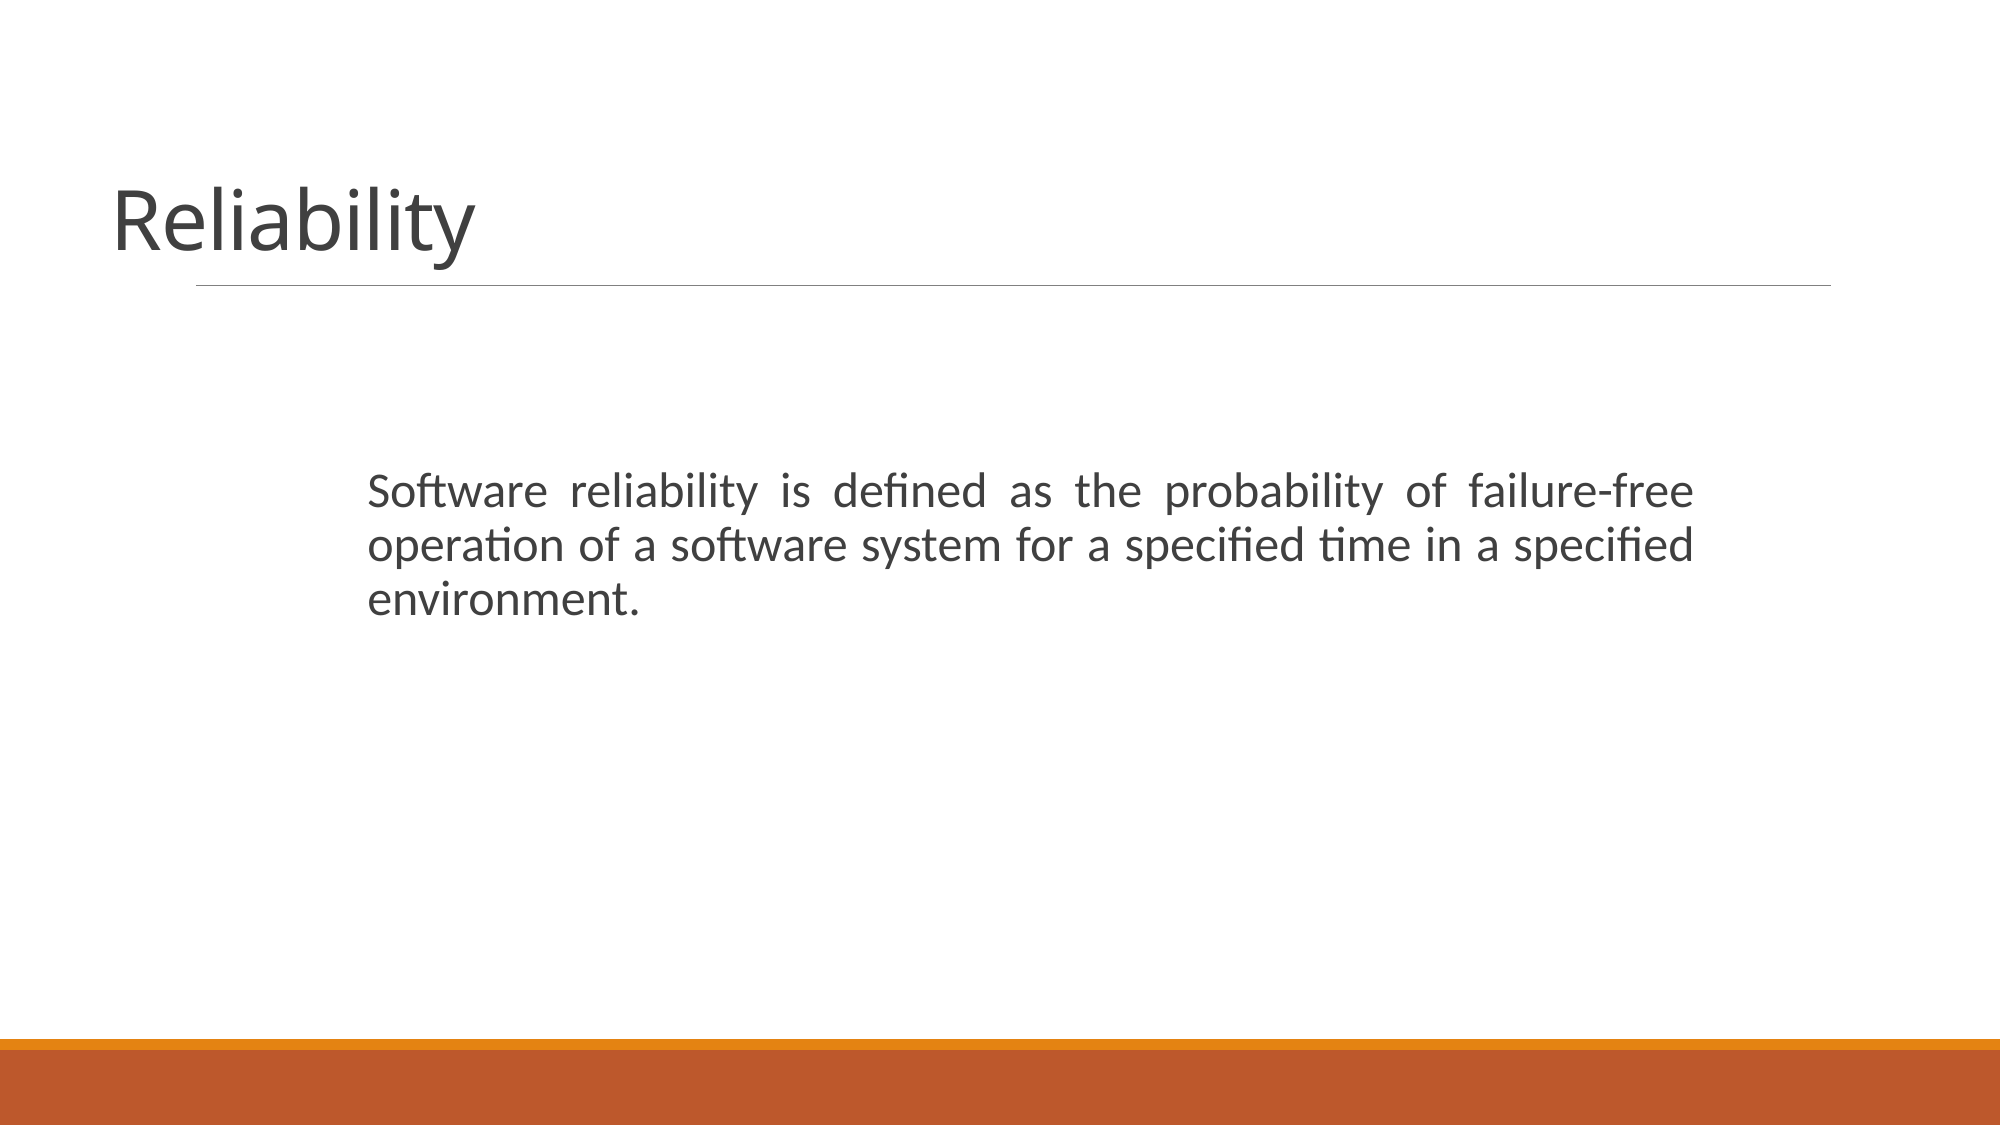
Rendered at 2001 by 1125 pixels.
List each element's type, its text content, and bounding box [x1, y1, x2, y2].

list Software reliability is defined as the probability of failure-free operation of a software system for a specified time in a specified environment. [304, 456, 1696, 672]
title Reliability [95, 108, 1905, 275]
